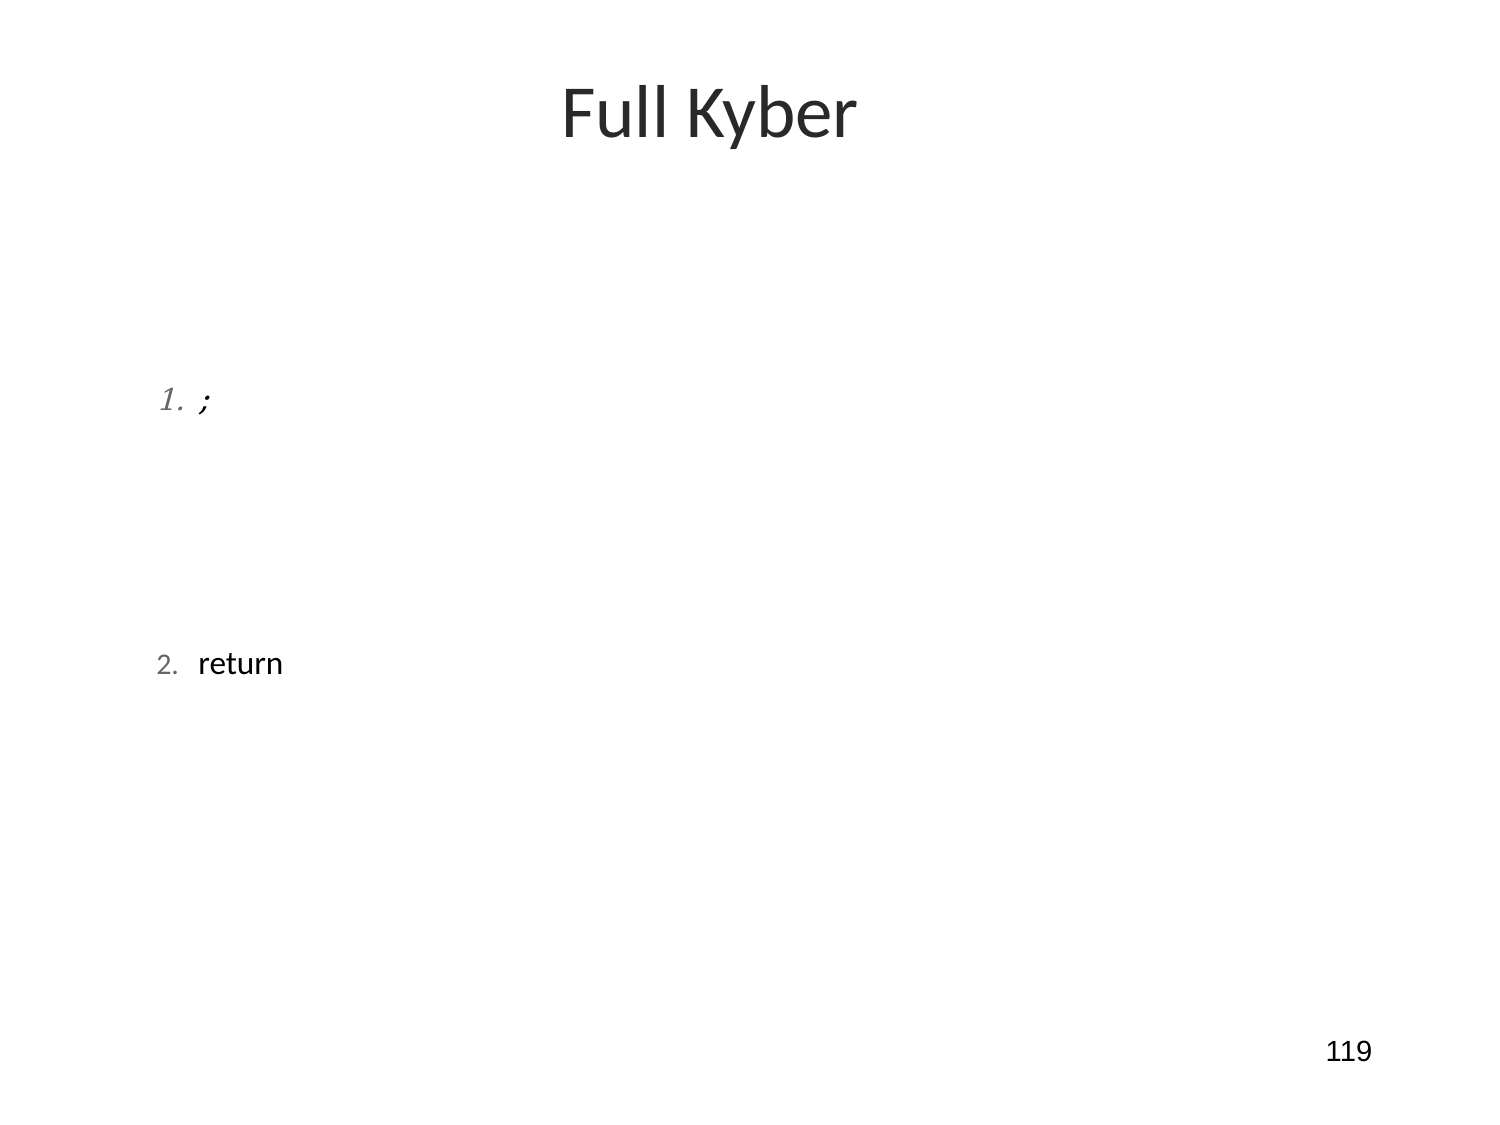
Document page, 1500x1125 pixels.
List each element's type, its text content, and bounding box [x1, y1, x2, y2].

slide_number 119 [1074, 1024, 1388, 1101]
text_box Full Kyber [184, 64, 1236, 163]
